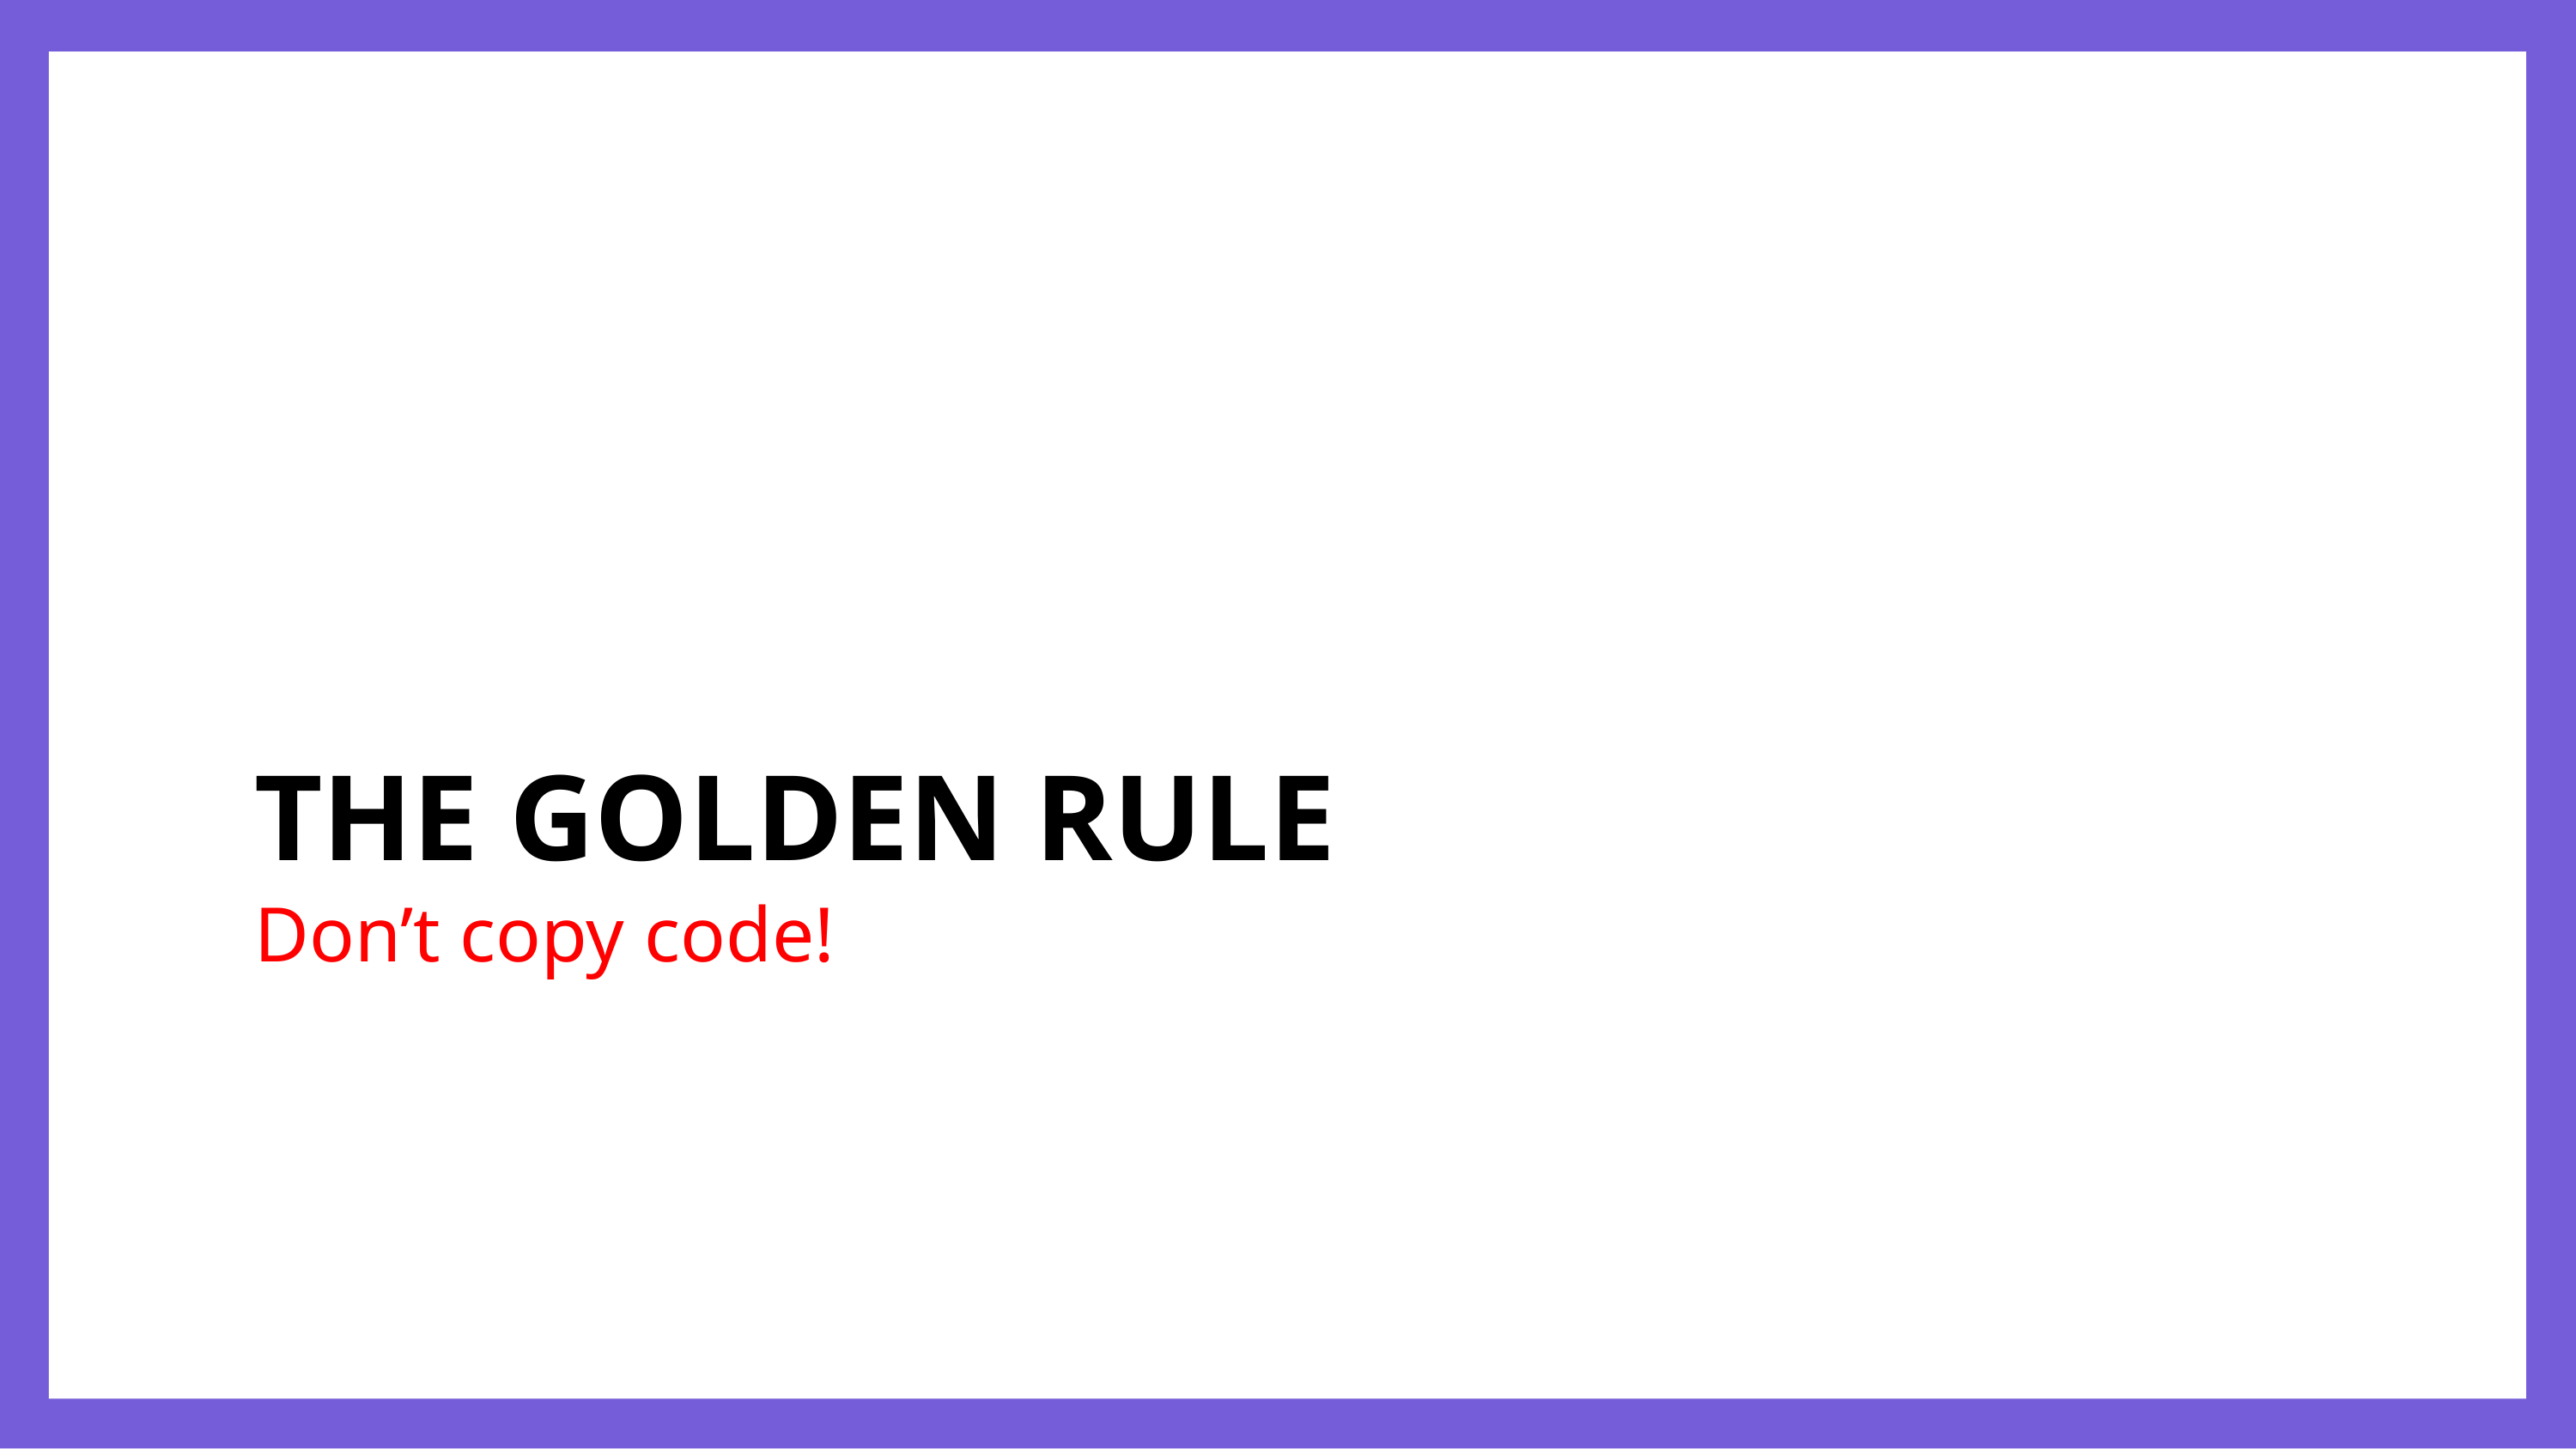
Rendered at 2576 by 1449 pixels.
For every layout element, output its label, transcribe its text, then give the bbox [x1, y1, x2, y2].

text_box [47, 50, 2527, 1400]
title The golden rule [241, 112, 2332, 891]
list Don’t copy code! [241, 891, 2332, 1240]
text_box [0, 0, 2576, 1449]
